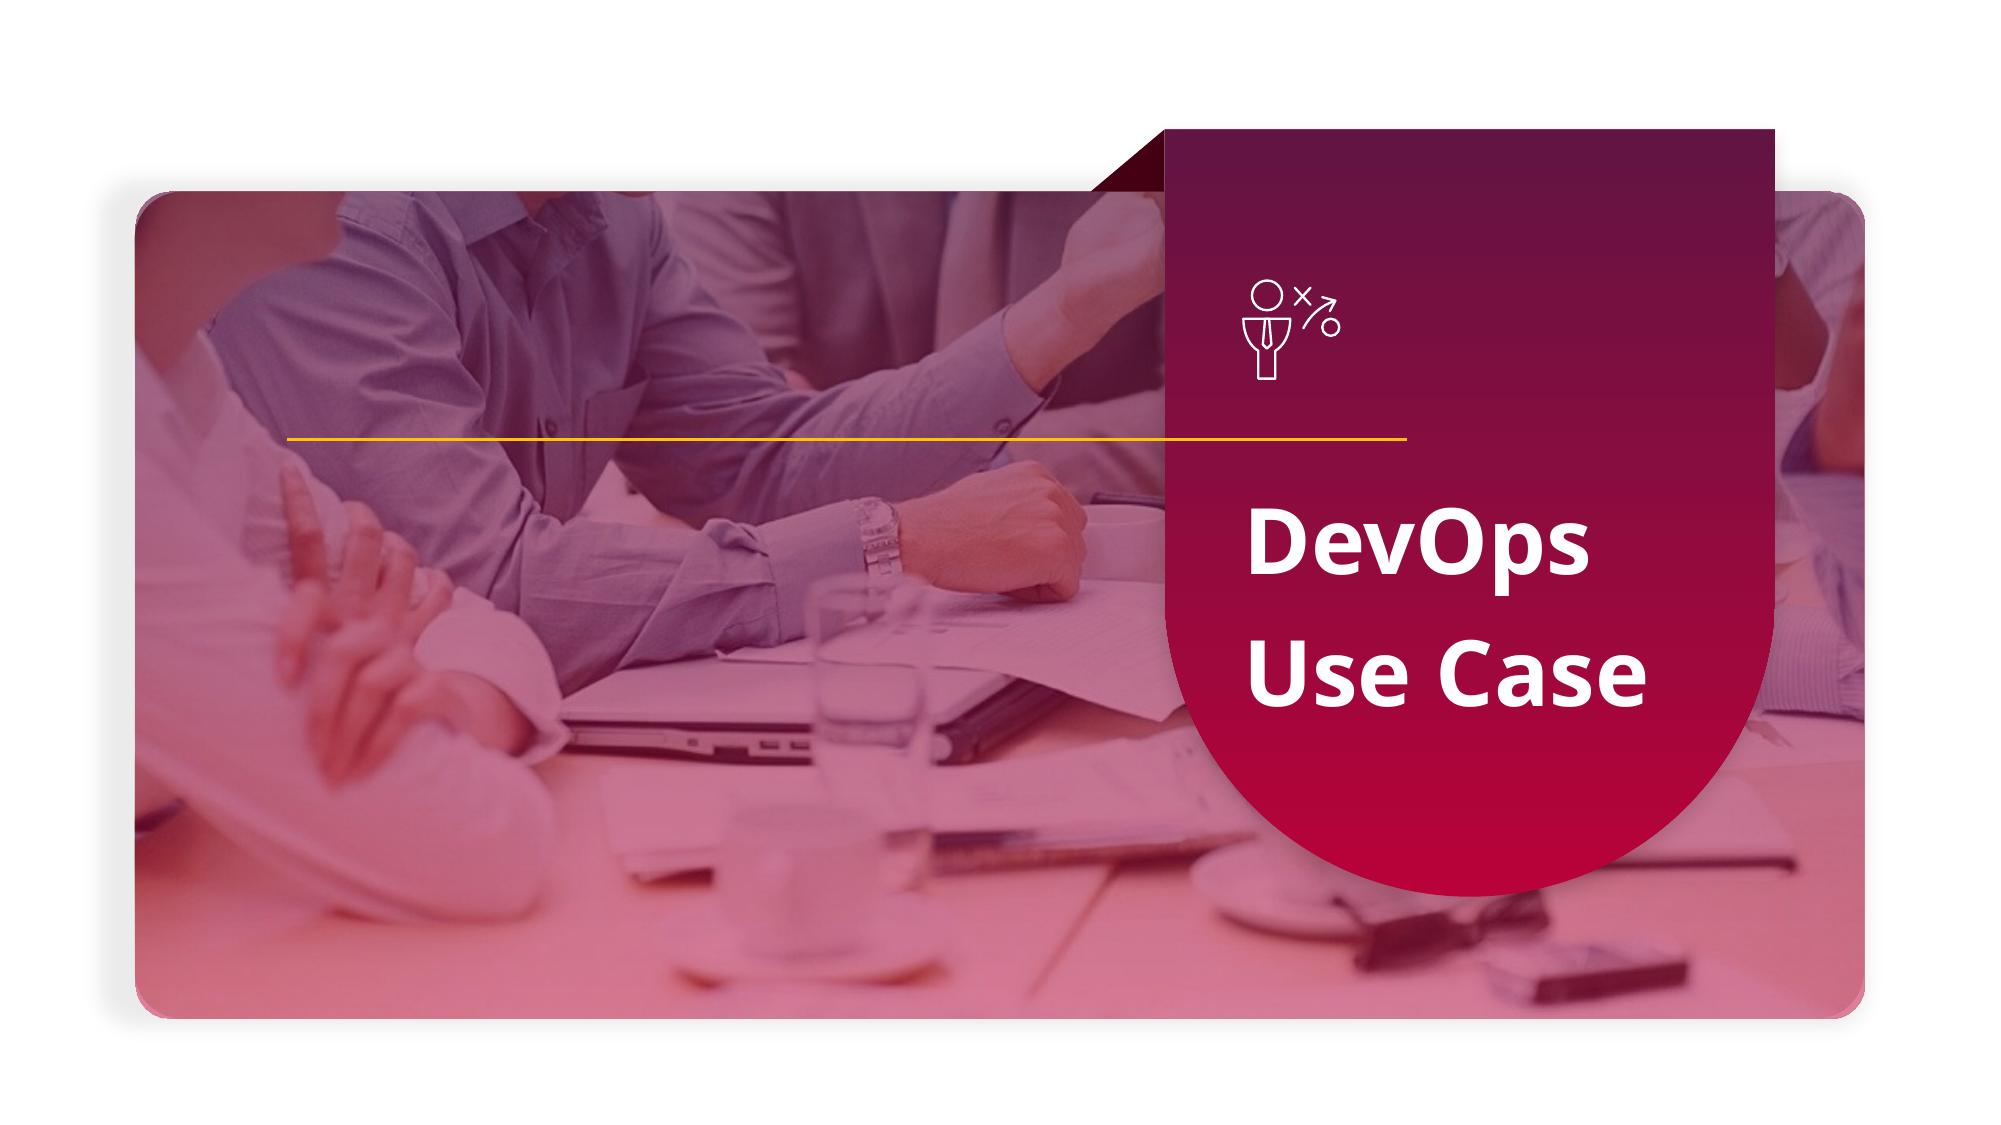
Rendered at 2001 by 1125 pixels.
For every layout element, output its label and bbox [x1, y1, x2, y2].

picture [134, 191, 1865, 1019]
text_box [1242, 280, 1340, 380]
text_box [1088, 128, 1163, 191]
text_box [1163, 127, 1777, 191]
